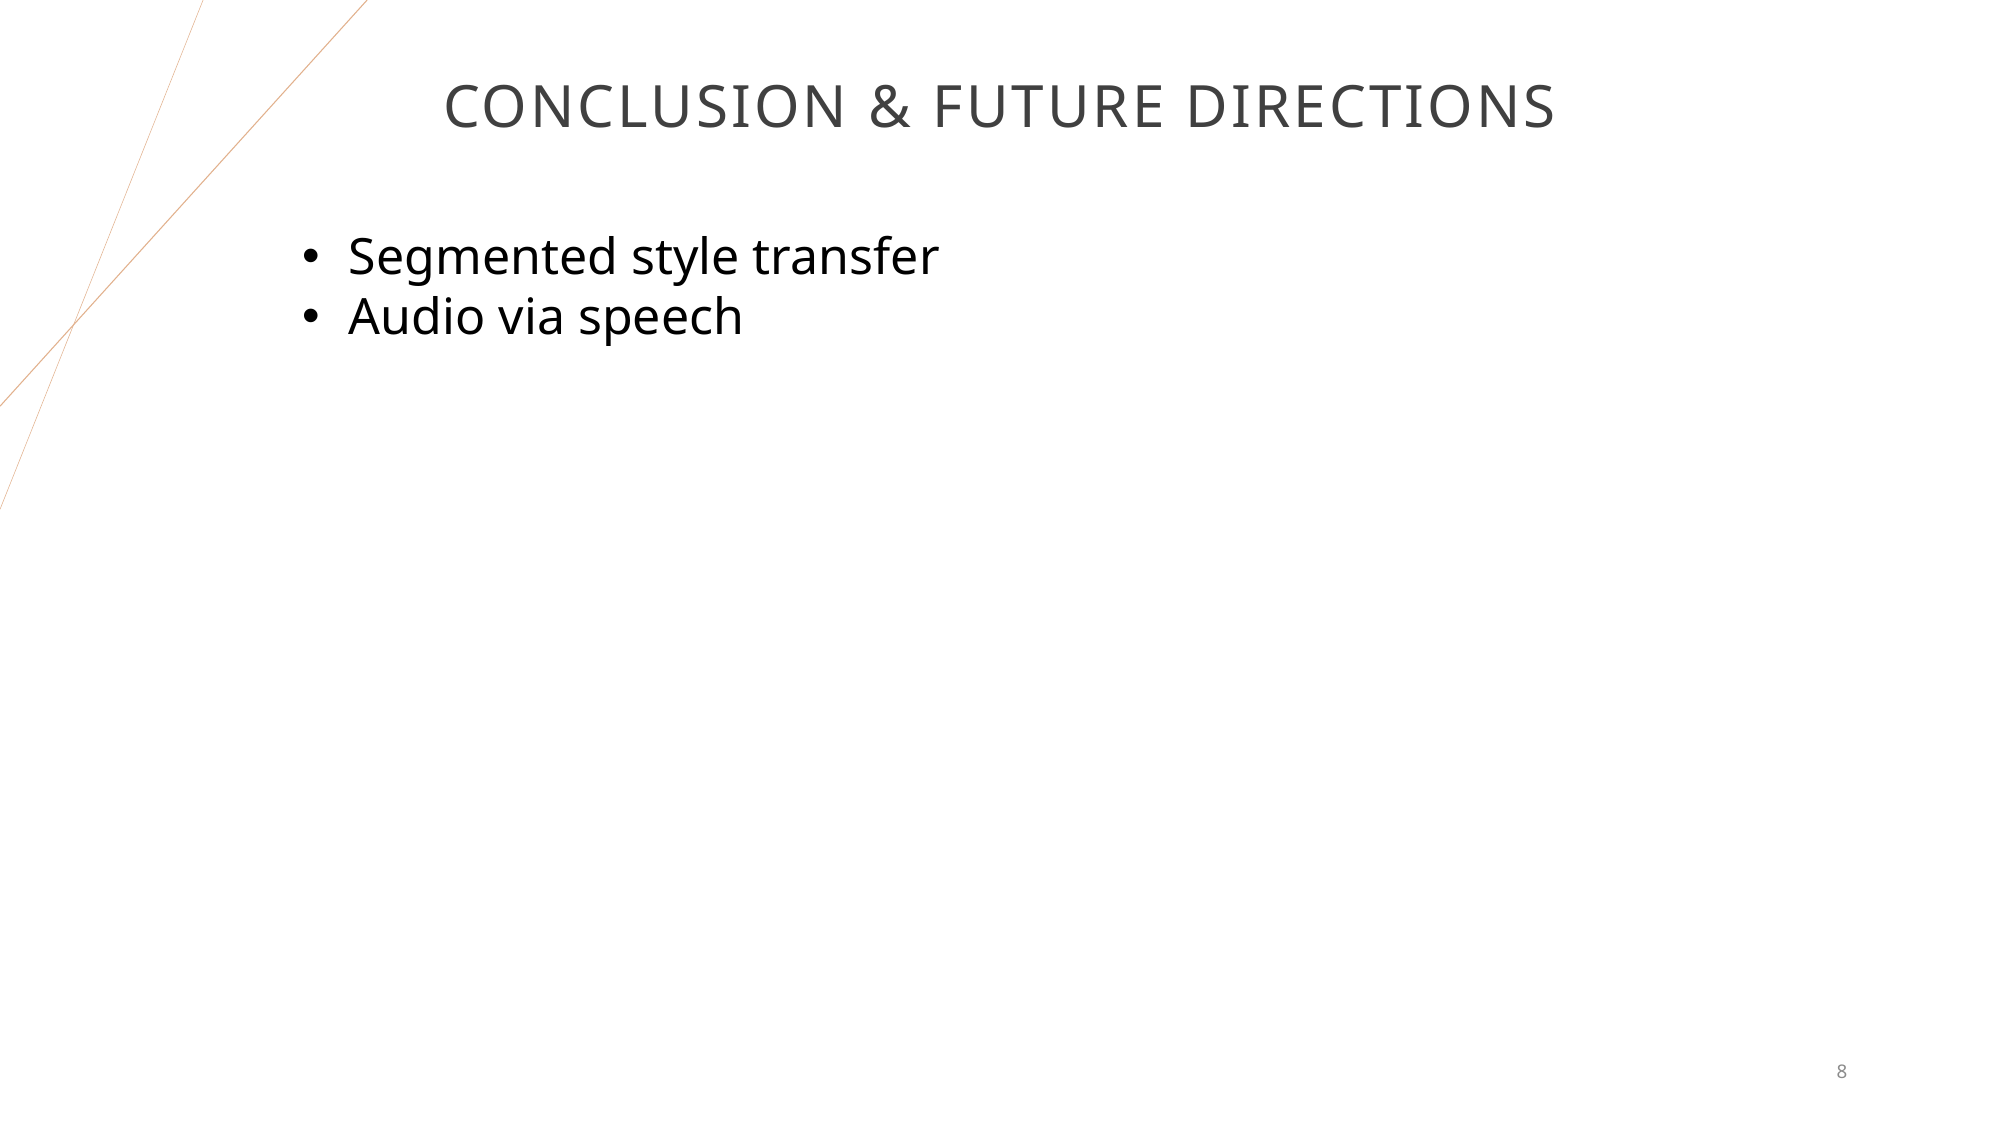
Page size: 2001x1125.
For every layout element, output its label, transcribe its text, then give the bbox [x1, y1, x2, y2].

title Conclusion & Future Directions [309, 0, 1691, 217]
slide_number 8 [1412, 1042, 1863, 1103]
text_box Segmented style transfer Audio via speech [287, 217, 1845, 443]
